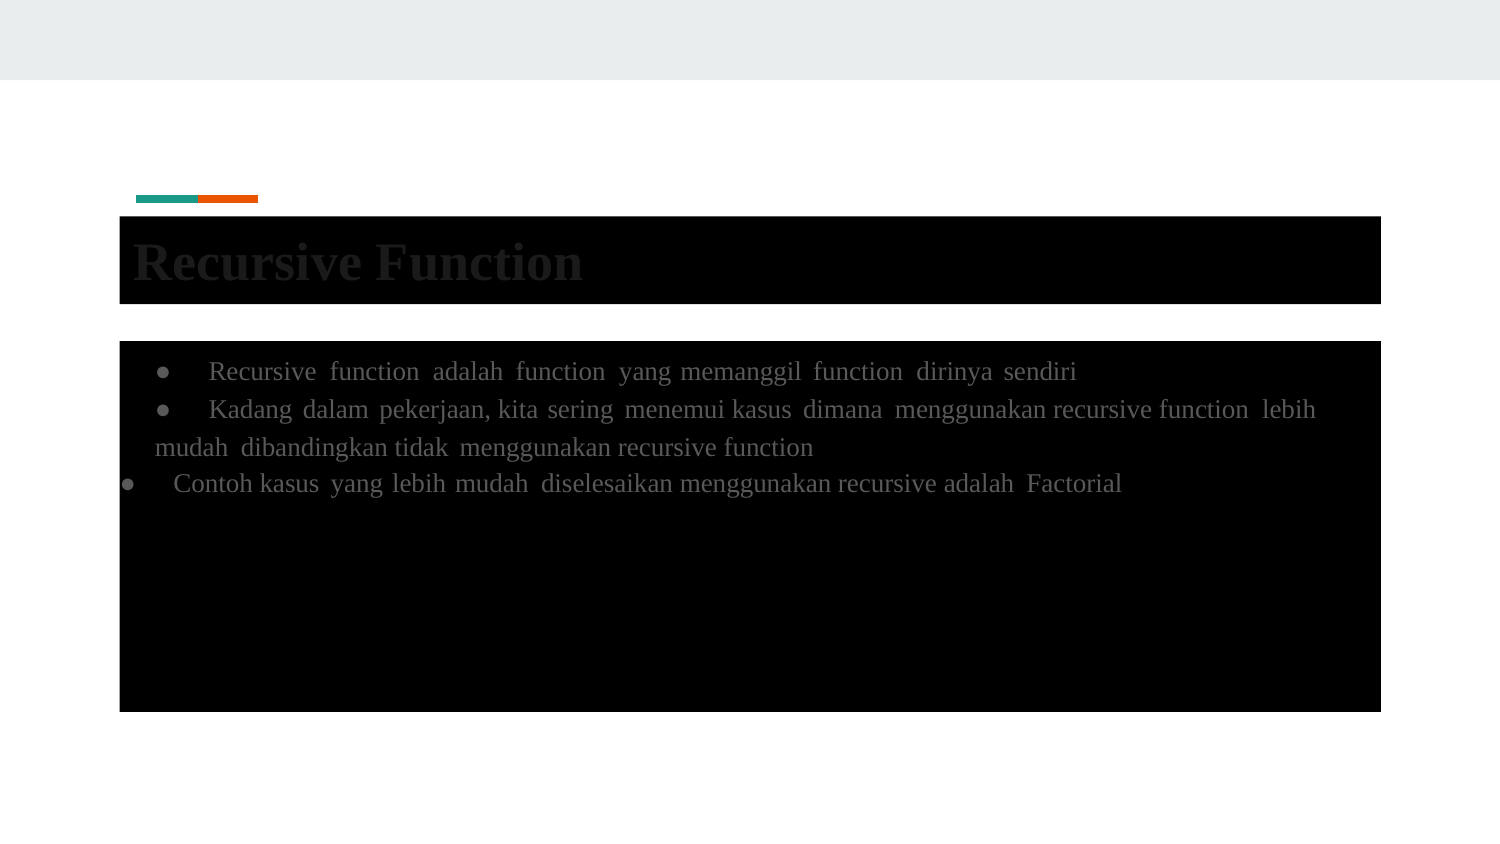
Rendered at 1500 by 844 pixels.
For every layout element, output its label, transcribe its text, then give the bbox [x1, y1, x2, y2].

text_box ● Recursive function adalah function yang memanggil function dirinya sendiri ● Kadang dalam pekerjaan, kita sering menemui kasus dimana menggunakan recursive function lebih mudah dibandingkan tidak menggunakan recursive function ● Contoh kasus yang lebih mudah diselesaikan menggunakan recursive adalah Factorial [119, 341, 1381, 712]
text_box Recursive Function [119, 216, 1381, 305]
text_box [0, 0, 1500, 81]
